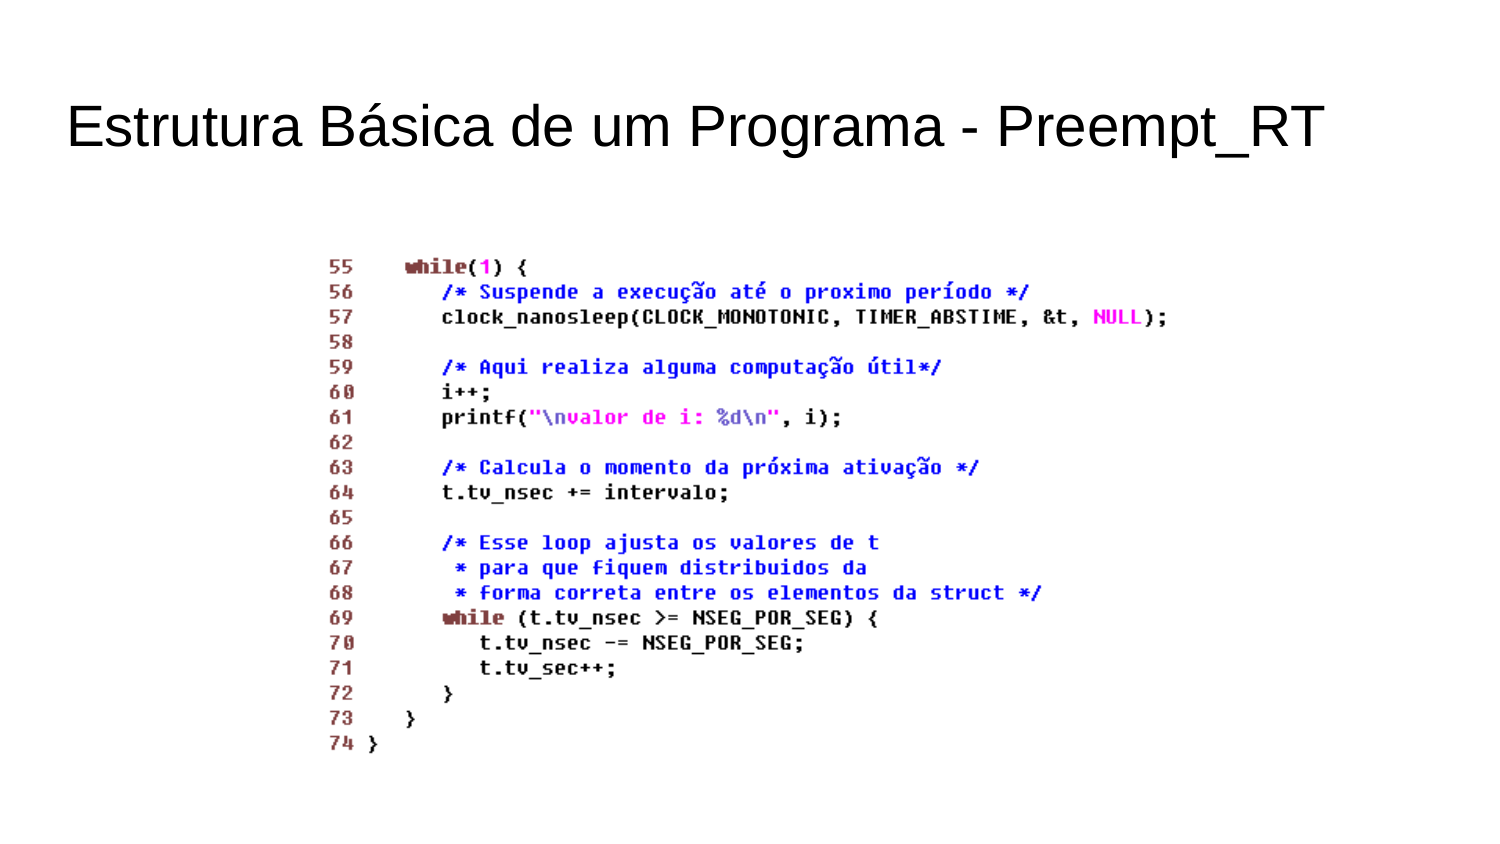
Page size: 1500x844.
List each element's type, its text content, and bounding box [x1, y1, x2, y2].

picture [321, 255, 1179, 758]
title Estrutura Básica de um Programa - Preempt_RT [51, 72, 1449, 167]
